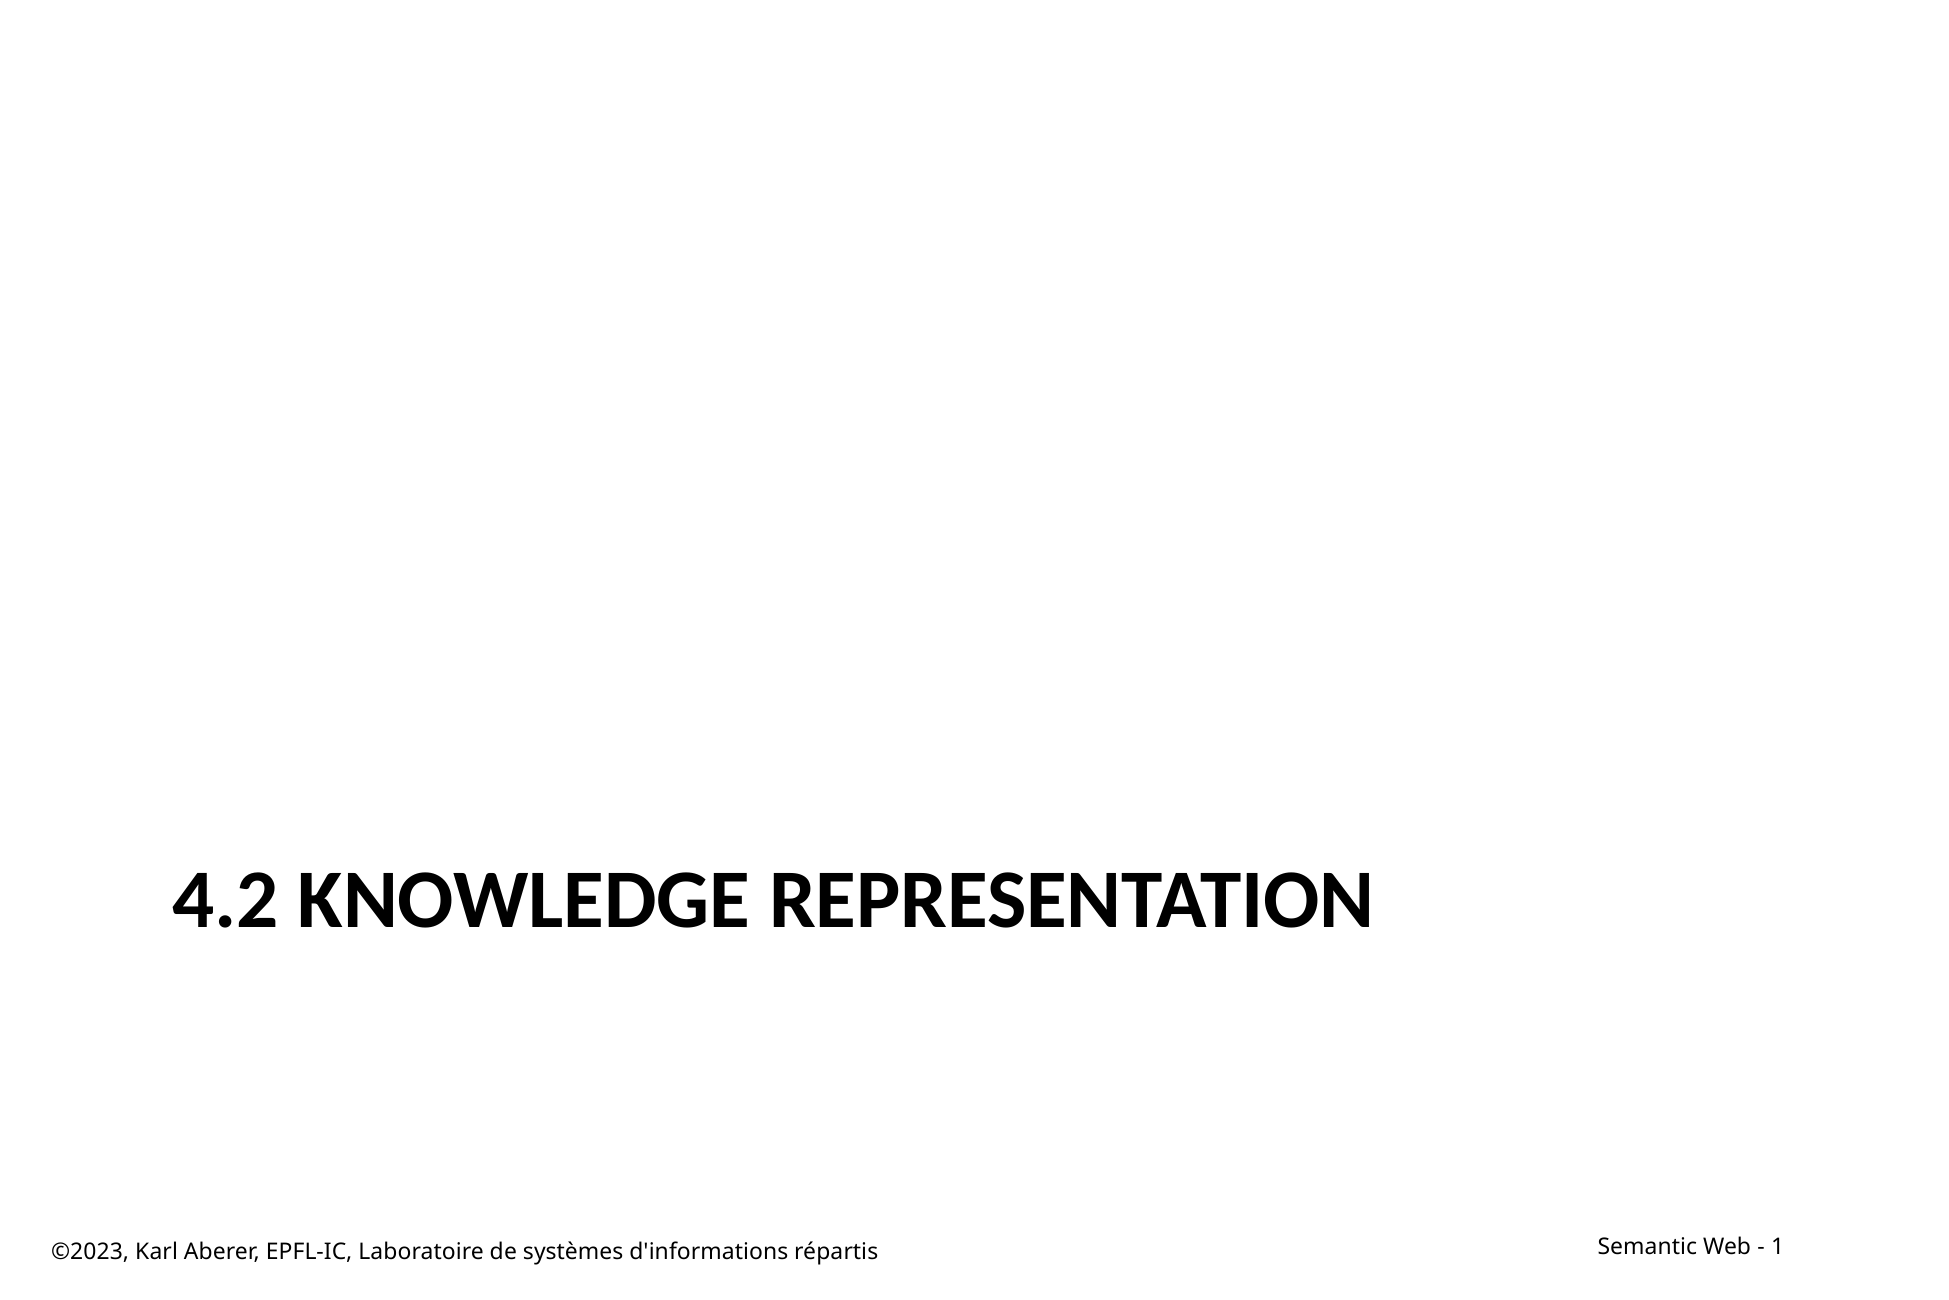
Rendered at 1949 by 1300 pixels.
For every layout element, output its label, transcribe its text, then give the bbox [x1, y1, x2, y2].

title 4.2 Knowledge Representation [153, 834, 1811, 1094]
footer ©2023, Karl Aberer, EPFL-IC, Laboratoire de systèmes d'informations répartis [32, 1227, 1284, 1271]
